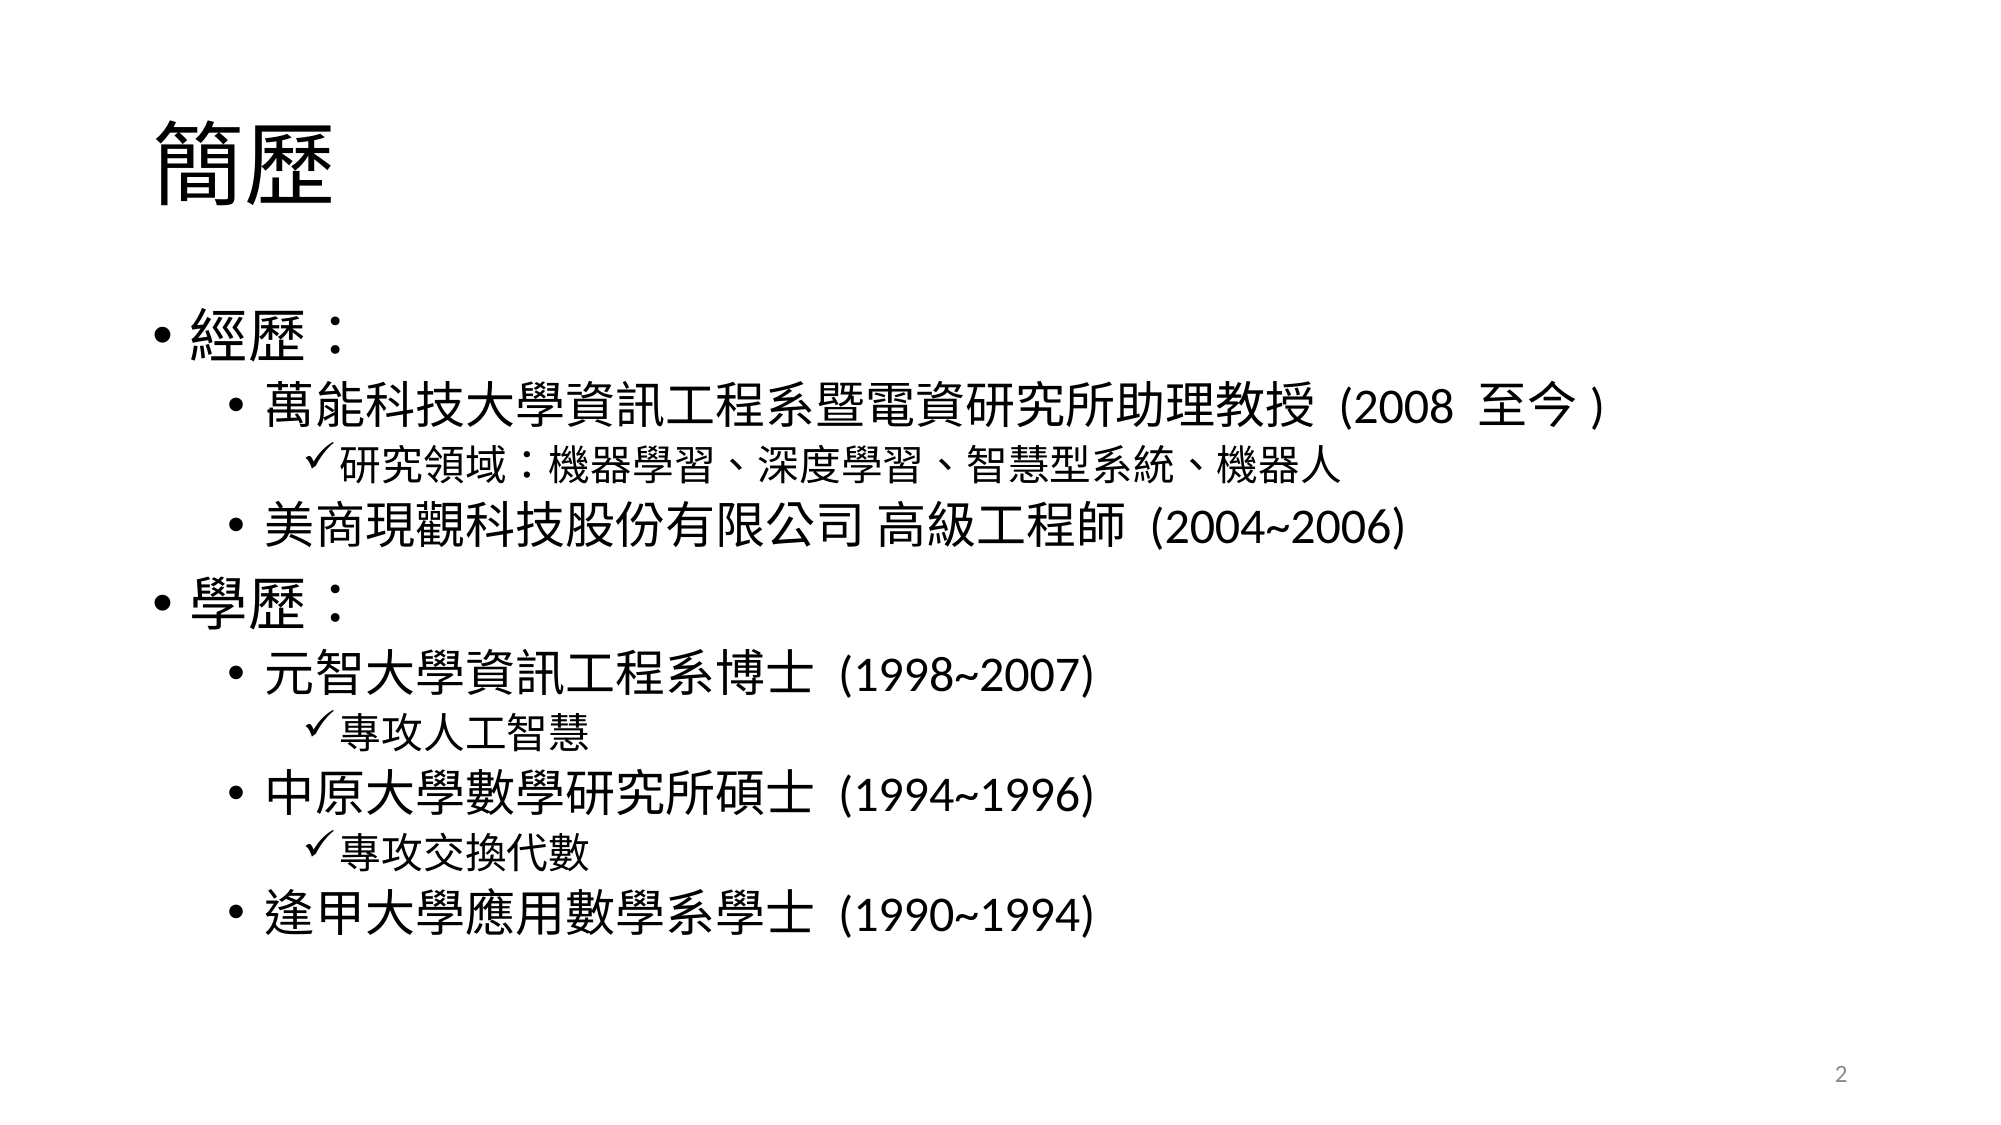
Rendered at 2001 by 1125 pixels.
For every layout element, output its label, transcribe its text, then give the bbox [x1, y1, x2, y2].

slide_number 2 [1412, 1042, 1863, 1103]
title 簡歷 [137, 59, 1863, 278]
list 經歷： 萬能科技大學資訊工程系暨電資研究所助理教授 (2008 至今) 研究領域：機器學習、深度學習、智慧型系統、機器人 美商現觀科技股份有限公司 高級工程師 (2004~2006) 學歷： 元智大學資訊工程系博士 (1998~2007) 專攻人工智慧 中原大學數學研究所碩士 (1994~1996) 專攻交換代數 逢甲大學應用數學系學士 (1990~1994) [137, 299, 1863, 1014]
